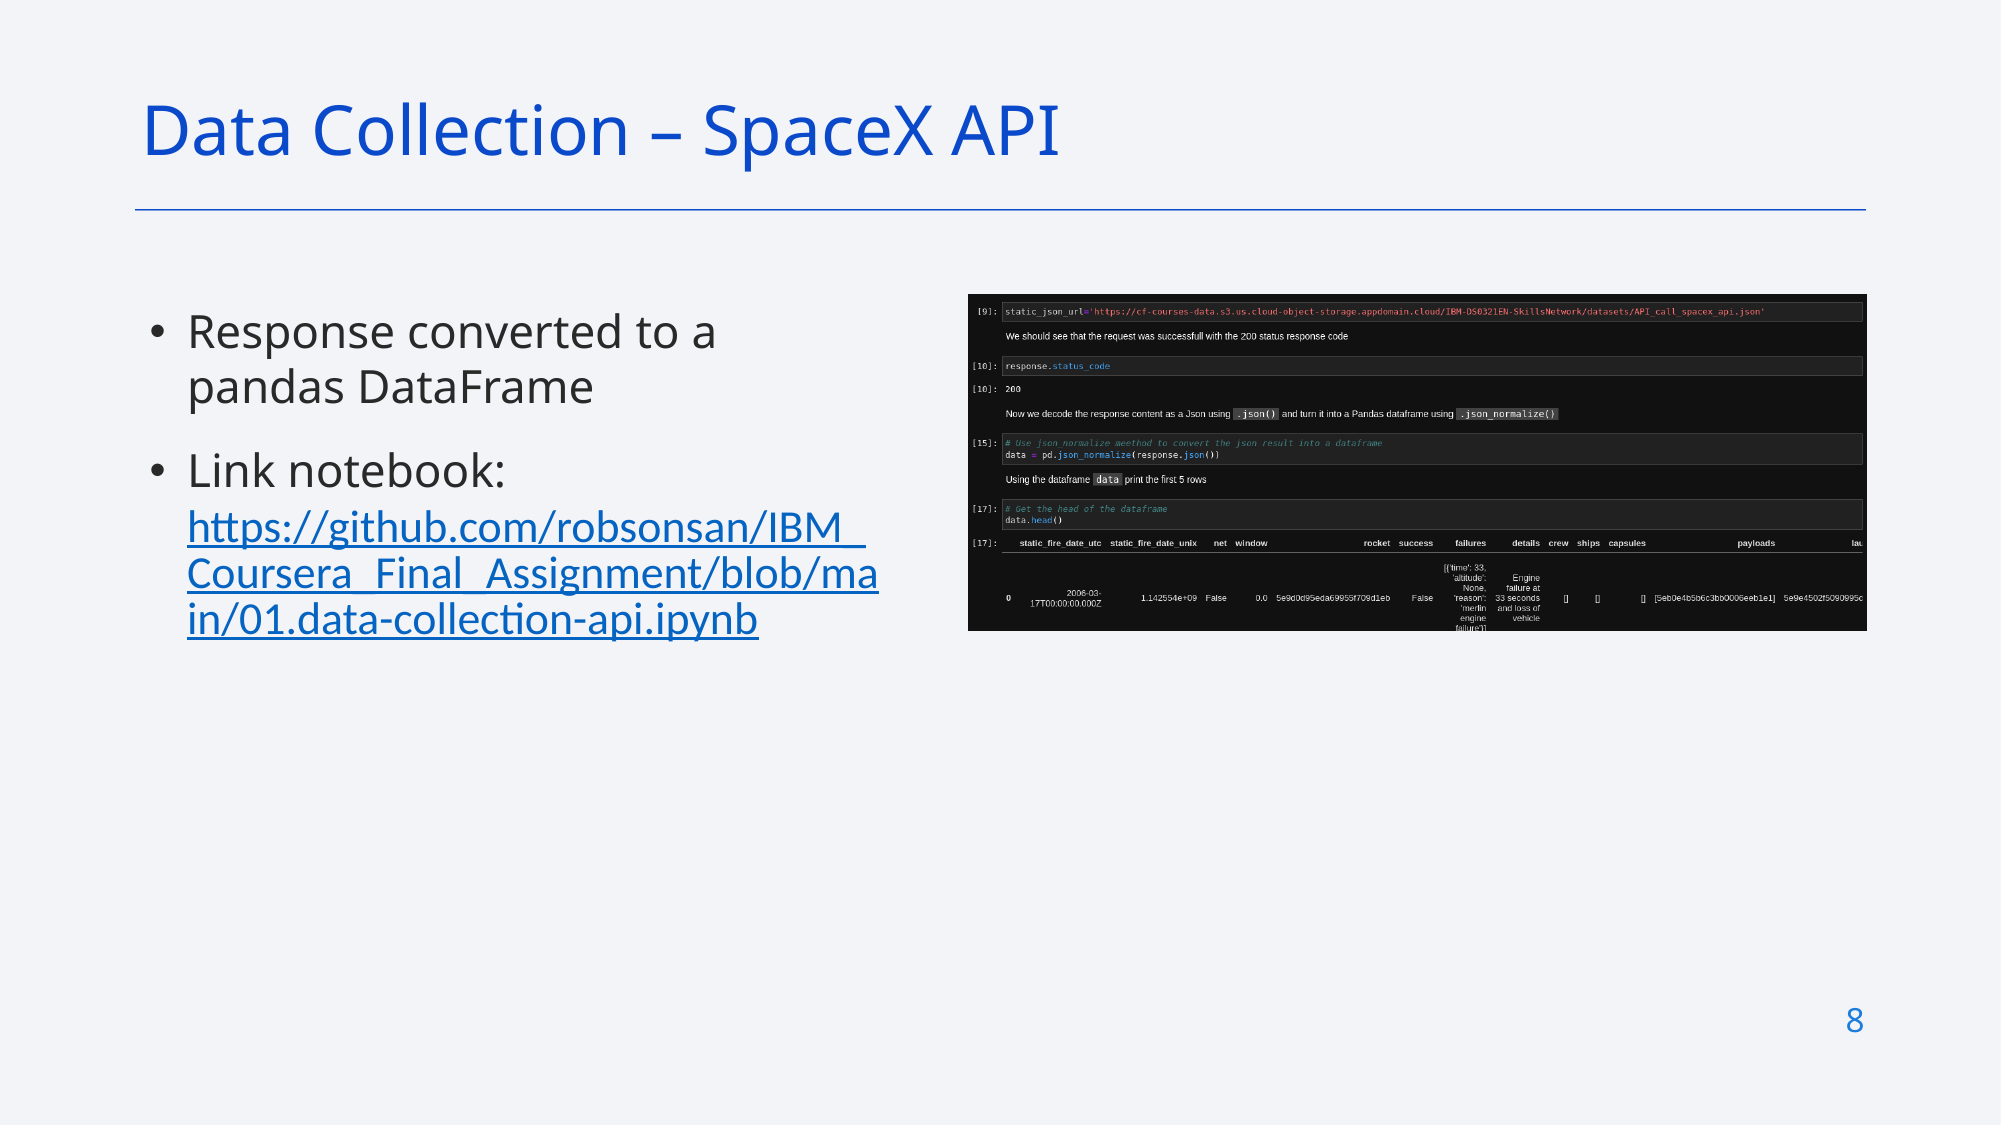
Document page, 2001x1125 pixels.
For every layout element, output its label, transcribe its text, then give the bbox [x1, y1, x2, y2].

text_box Data Collection – SpaceX API [126, 88, 1852, 179]
list Response converted to a pandas DataFrame Link notebook: https://github.com/robsonsan/IBM_Coursera_Final_Assignment/blob/main/01.data-collection-api.ipynb [134, 295, 896, 989]
picture [0, 0, 2001, 1125]
slide_number 8 [1429, 988, 1880, 1055]
